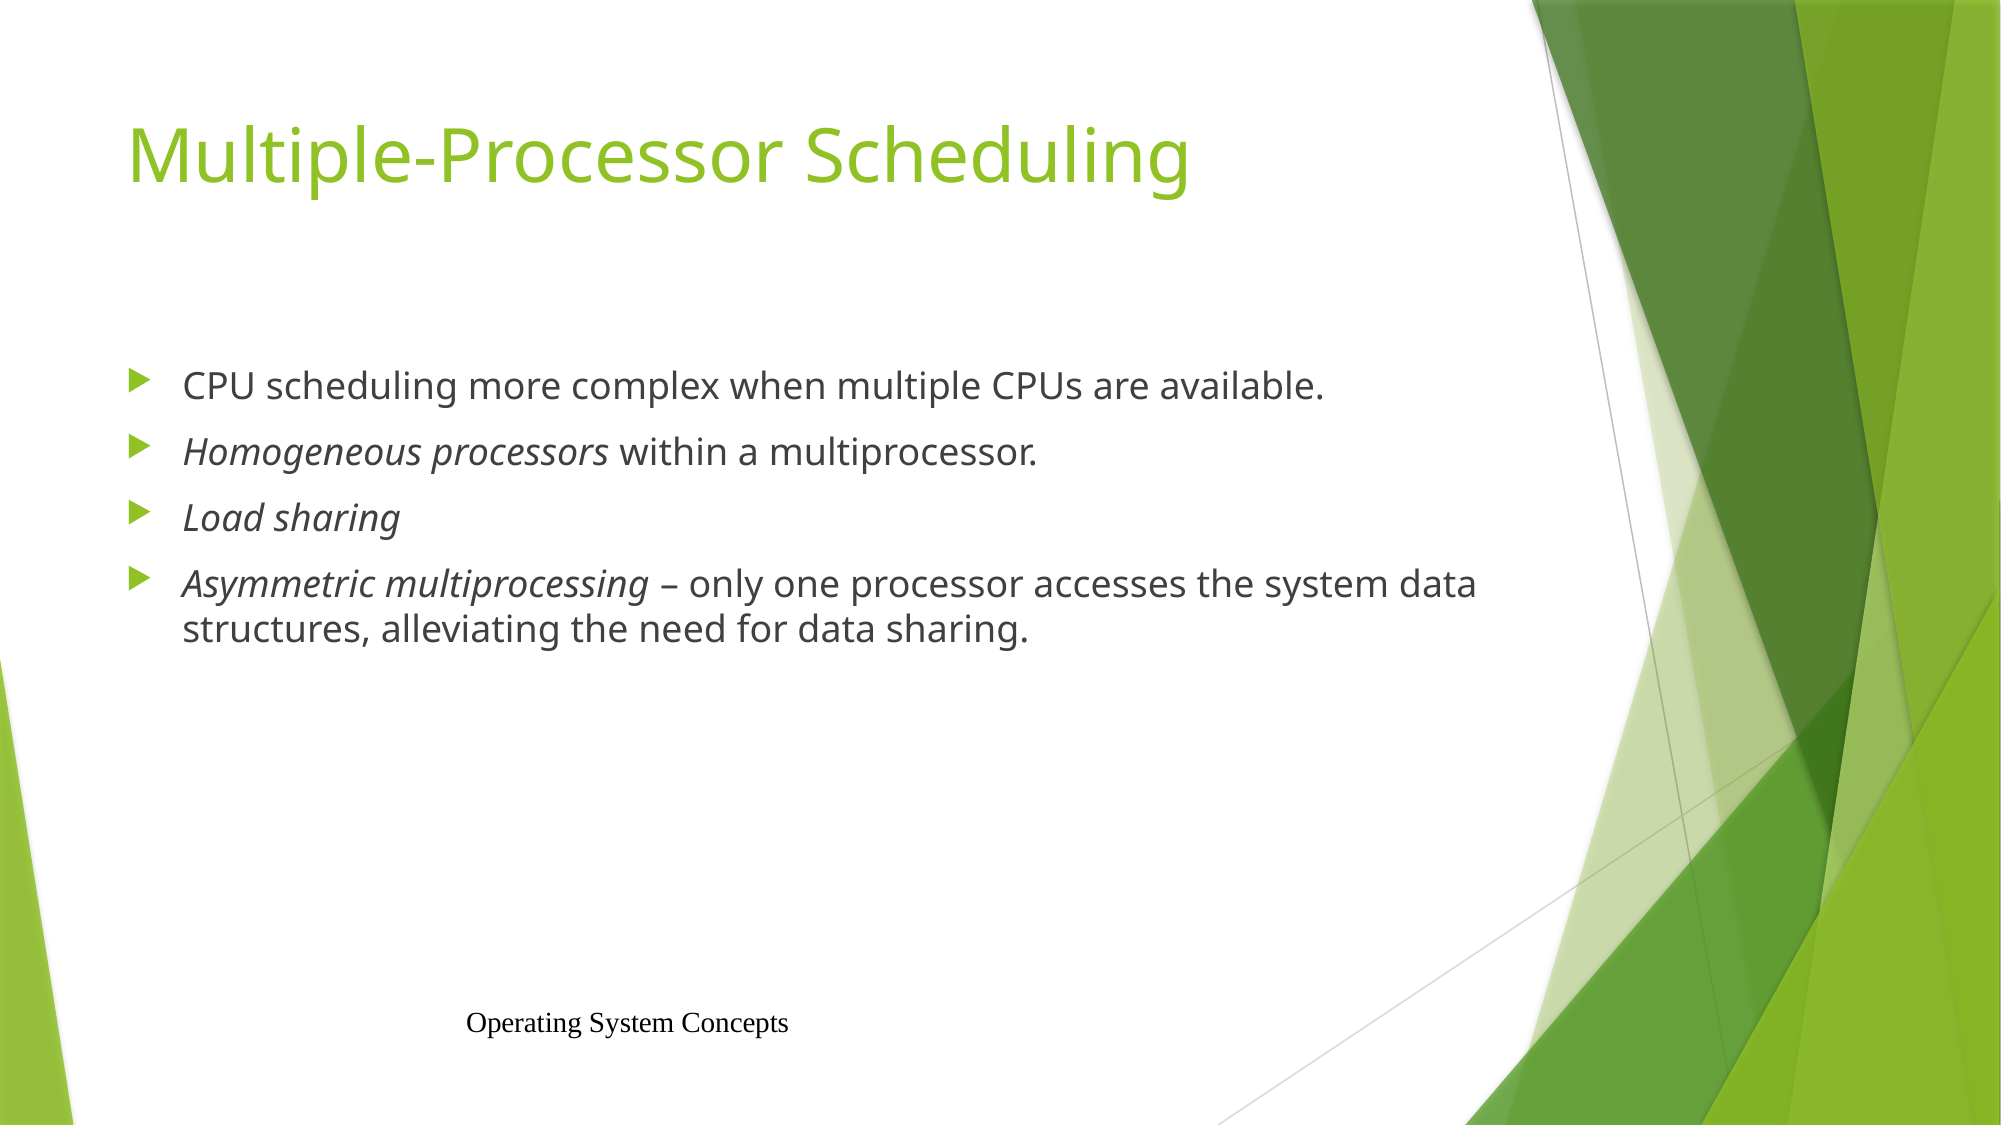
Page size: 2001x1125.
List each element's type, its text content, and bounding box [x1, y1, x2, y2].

title Multiple-Processor Scheduling [111, 99, 1522, 317]
list CPU scheduling more complex when multiple CPUs are available. Homogeneous processors within a multiprocessor. Load sharing Asymmetric multiprocessing – only one processor accesses the system data structures, alleviating the need for data sharing. [111, 354, 1522, 992]
footer Operating System Concepts [111, 992, 1145, 1051]
